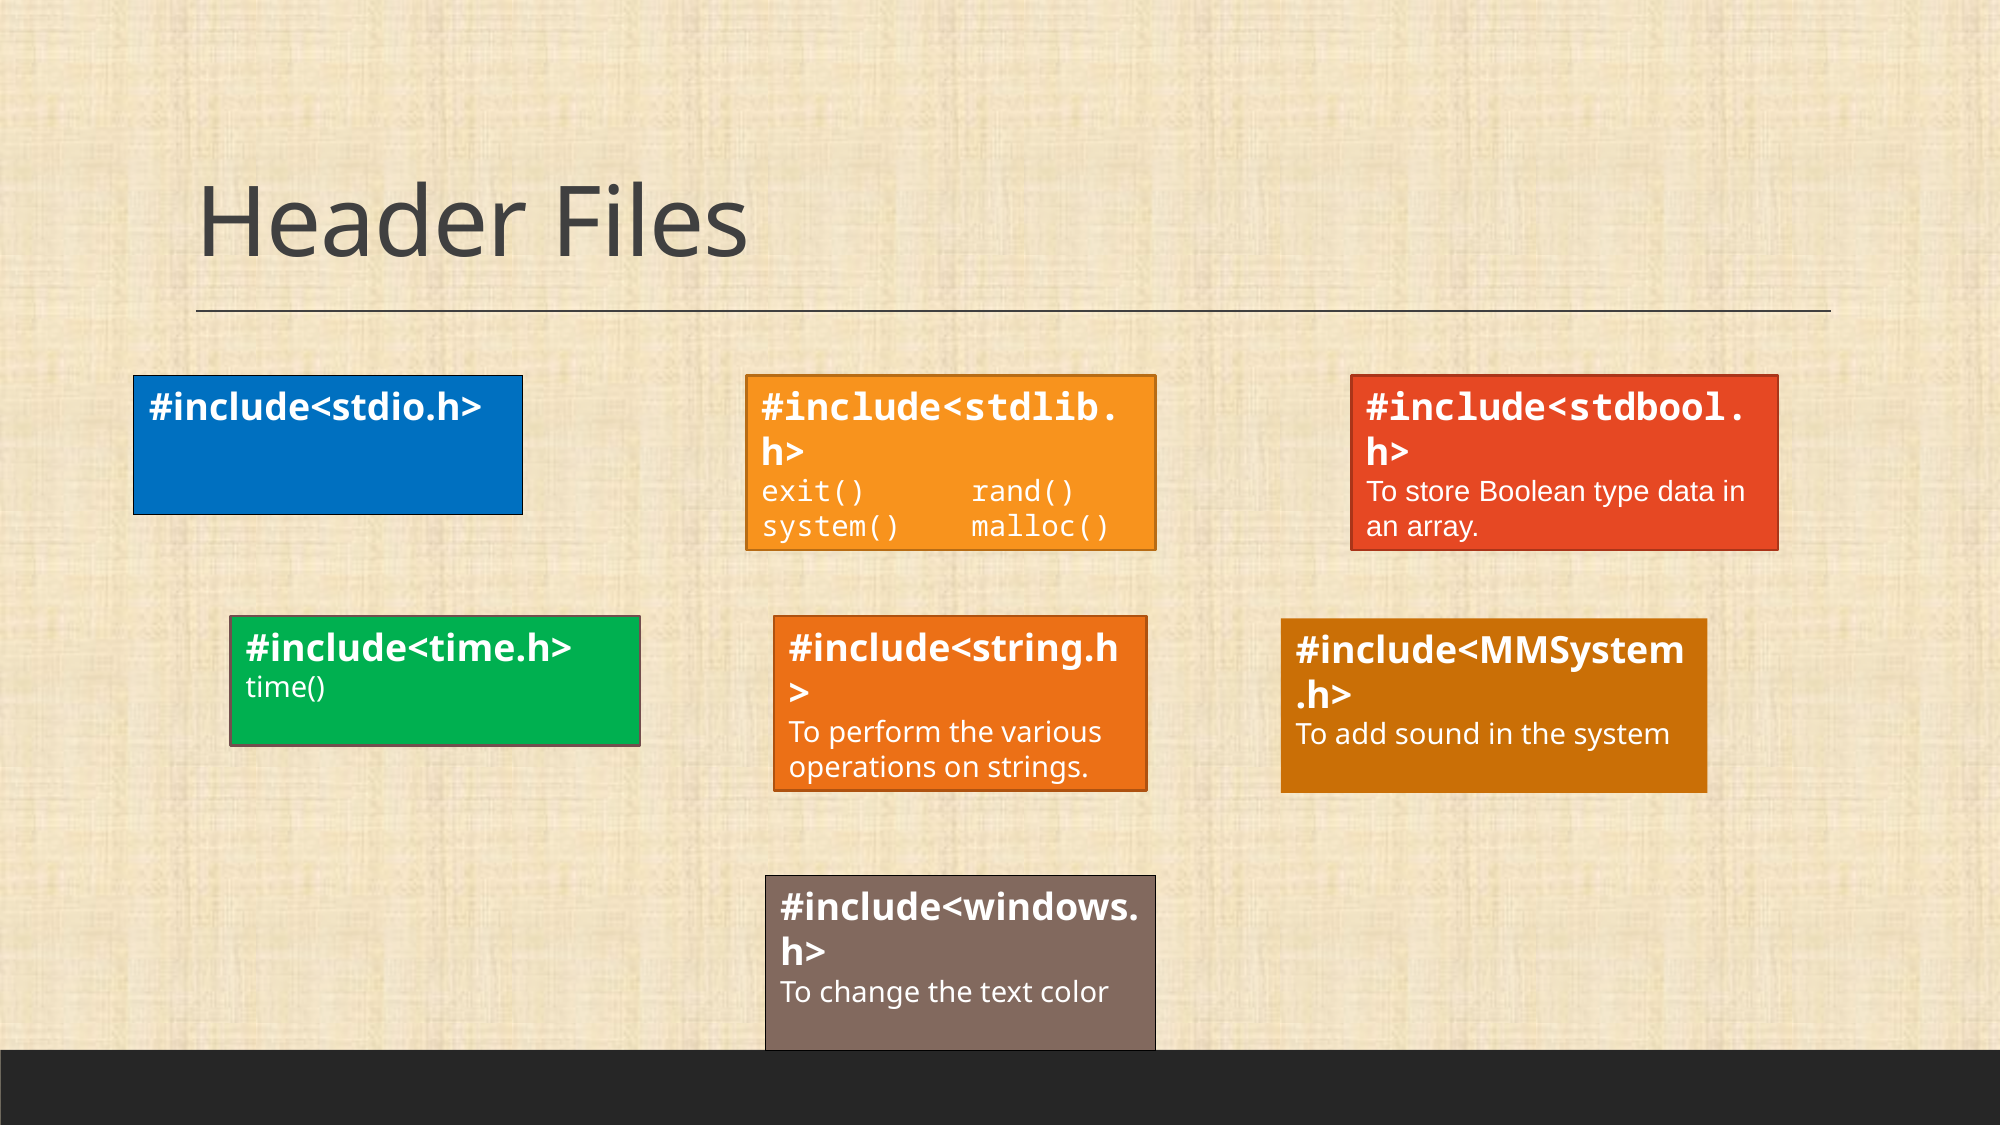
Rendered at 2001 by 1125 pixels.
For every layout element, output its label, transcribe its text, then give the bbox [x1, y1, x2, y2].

text_box #include<stdbool.h> To store Boolean type data in an array. [1350, 374, 1779, 551]
text_box #include<time.h> time() [229, 615, 641, 747]
text_box #include<windows.h> To change the text color [765, 875, 1156, 1051]
title Header Files [180, 47, 1830, 285]
text_box #include<string.h> To perform the various operations on strings. [773, 615, 1148, 792]
text_box #include<stdlib.h> exit() rand() system() malloc() [745, 374, 1157, 551]
text_box #include<MMSystem.h> To add sound in the system [1280, 618, 1708, 793]
text_box #include<stdio.h> [133, 375, 523, 515]
